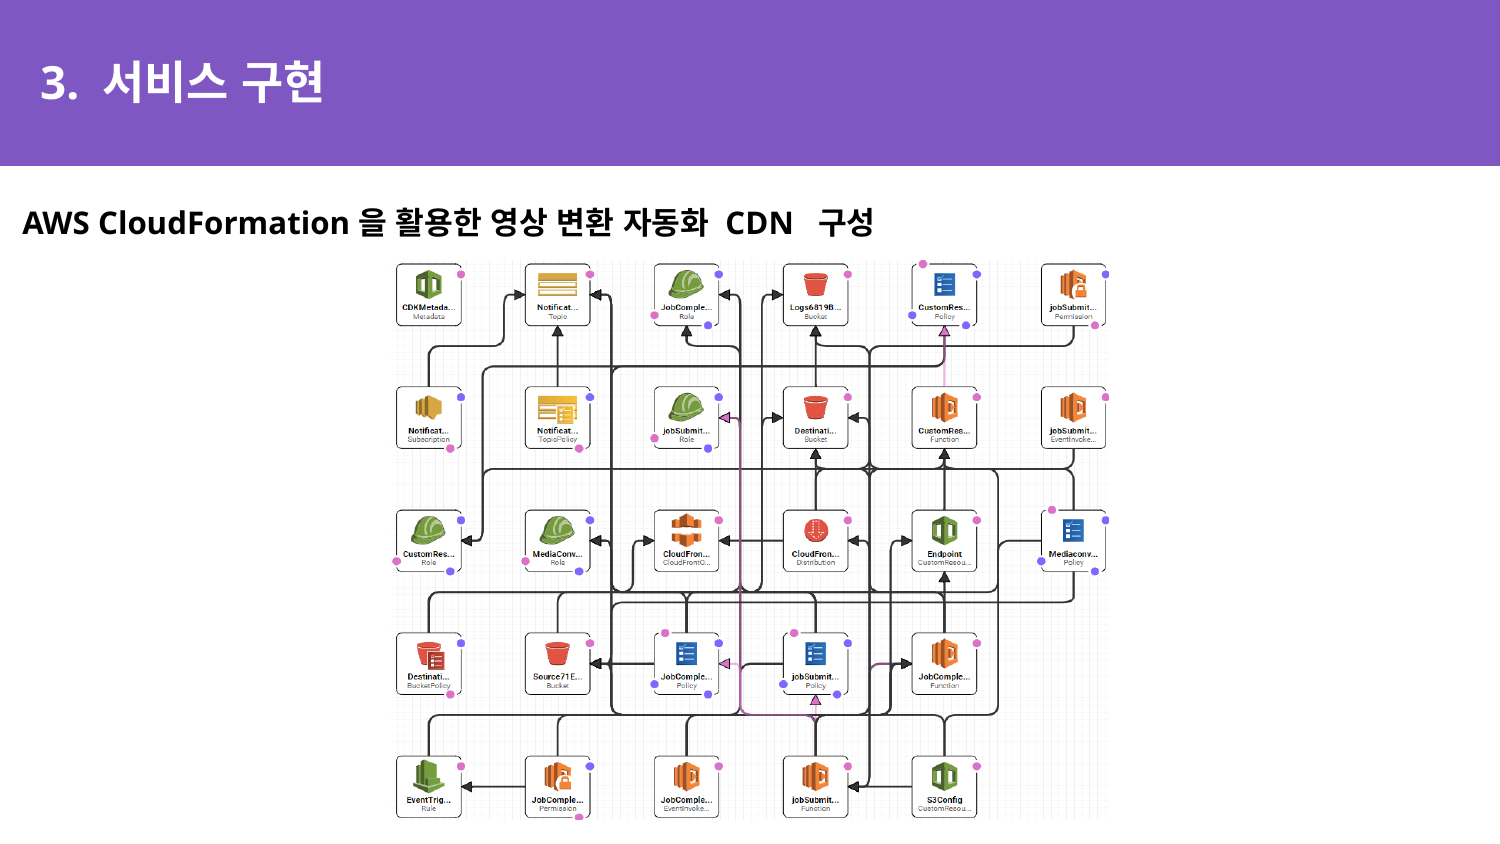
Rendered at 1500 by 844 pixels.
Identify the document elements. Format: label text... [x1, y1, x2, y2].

text_box AWS CloudFormation을 활용한 영상 변환 자동화 CDN 구성 [7, 169, 1329, 256]
text_box [0, 0, 1500, 166]
picture [391, 259, 1109, 820]
text_box 3. 서비스 구현 [25, 38, 1423, 141]
